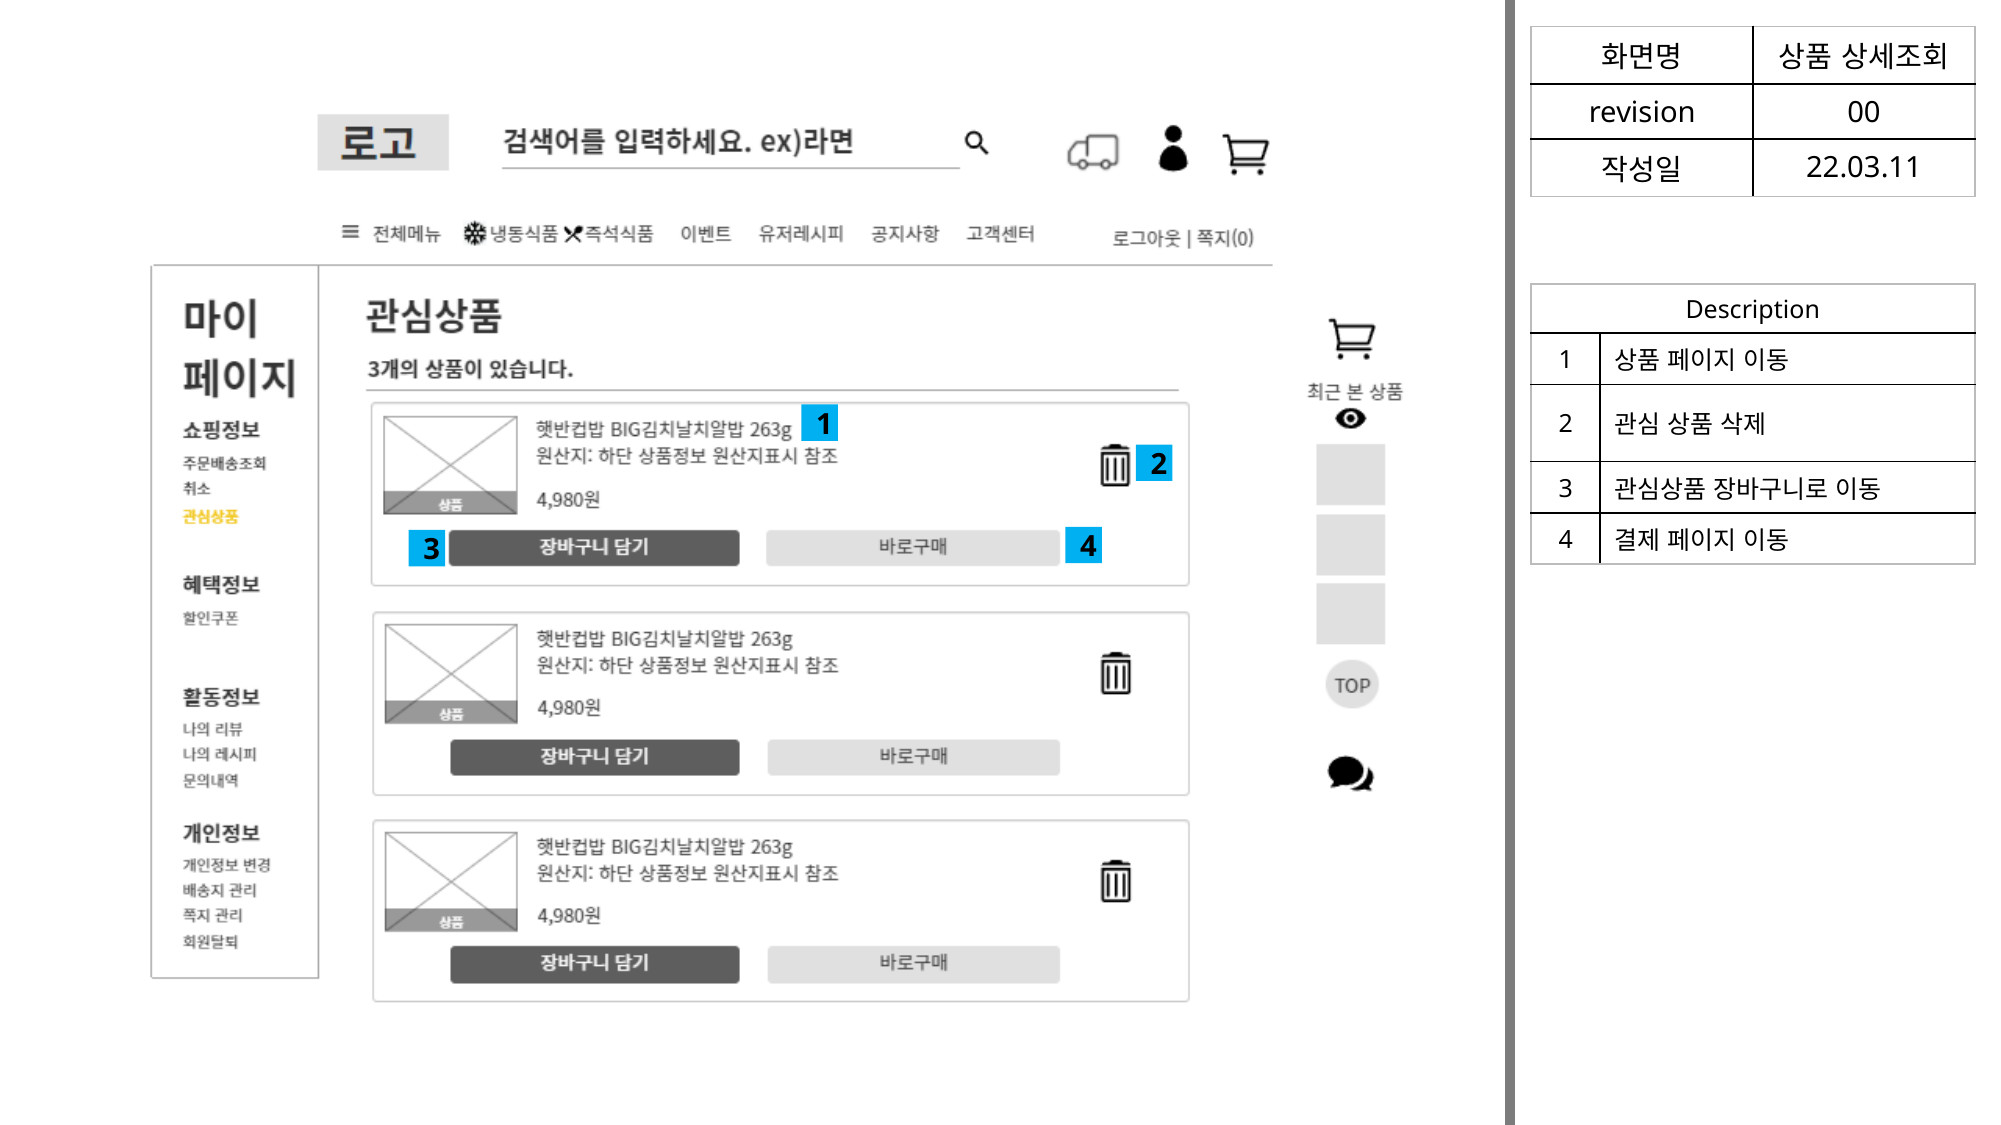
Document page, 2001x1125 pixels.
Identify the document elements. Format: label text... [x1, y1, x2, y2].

table_cell 관심 상품 삭제 [1601, 385, 1974, 461]
table_cell 작성일 [1532, 140, 1752, 196]
picture [146, 102, 1412, 1026]
table_cell 00 [1754, 85, 1974, 138]
table_cell 상품 페이지 이동 [1601, 334, 1974, 384]
table_header 상품 상세조회 [1754, 27, 1974, 83]
table_cell 22.03.11 [1754, 140, 1974, 196]
table_header 화면명 [1532, 27, 1752, 83]
table_cell revision [1532, 85, 1752, 138]
table_header Description [1532, 285, 1974, 332]
table_cell 결제 페이지 이동 [1601, 514, 1974, 563]
table_cell 4 [1532, 514, 1599, 563]
table_cell 2 [1532, 385, 1599, 461]
table_cell 1 [1532, 334, 1599, 384]
table_cell 관심상품 장바구니로 이동 [1601, 462, 1974, 512]
table_cell 3 [1532, 462, 1599, 512]
